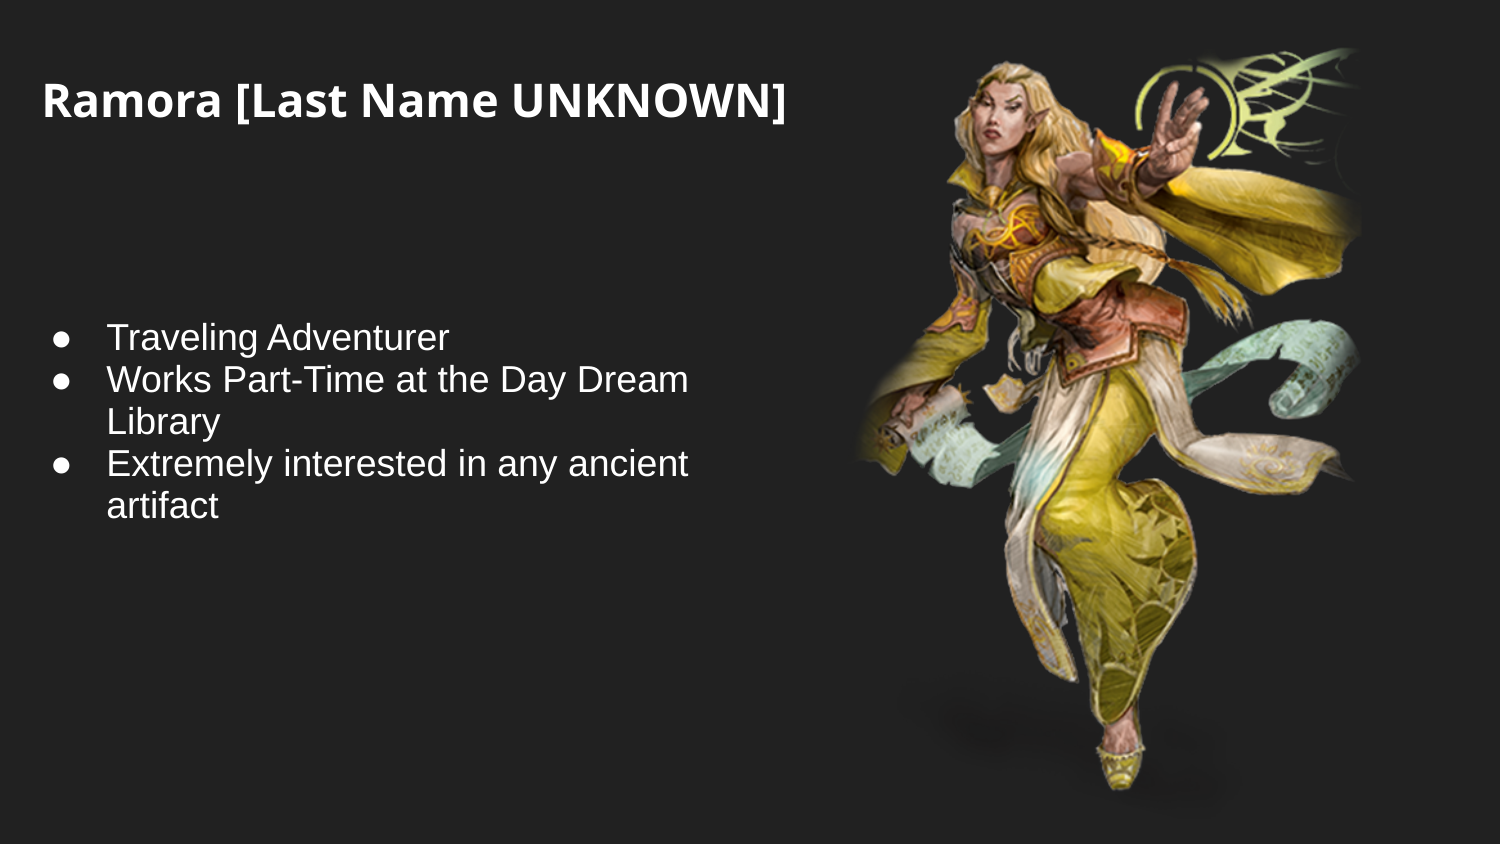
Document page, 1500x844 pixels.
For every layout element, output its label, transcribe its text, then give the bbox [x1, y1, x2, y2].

list Traveling Adventurer Works Part-Time at the Day Dream Library Extremely interested in any ancient artifact [16, 149, 813, 694]
list Ramora [Last Name UNKNOWN] [16, 50, 813, 149]
picture [837, 24, 1371, 819]
